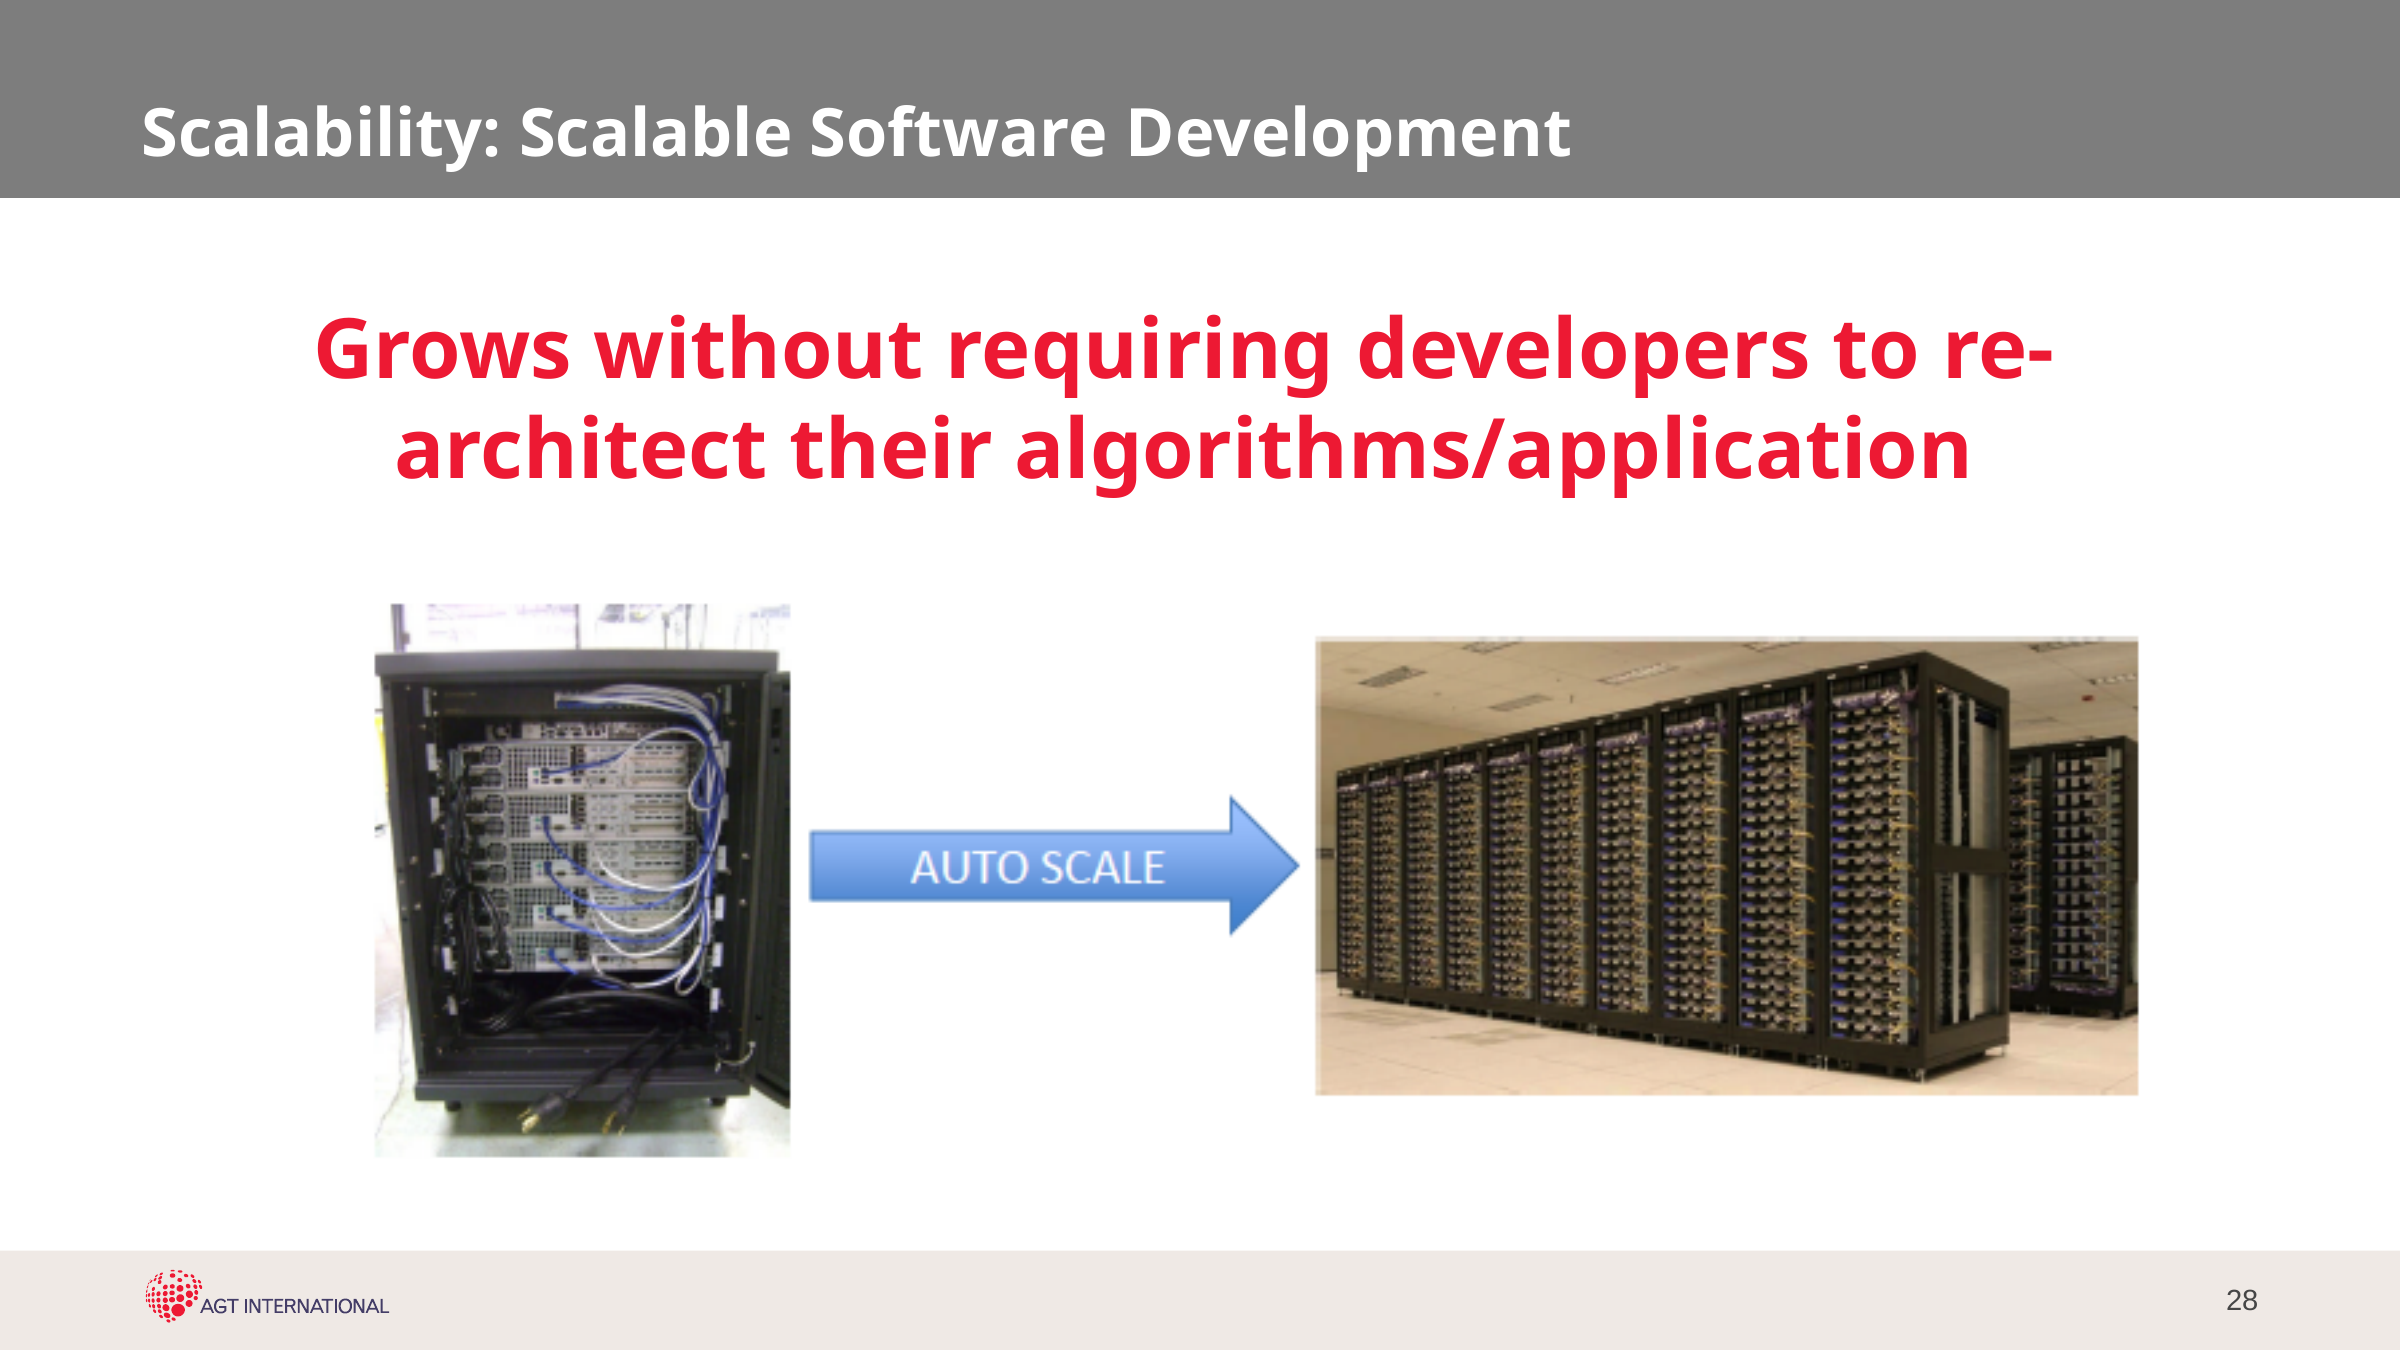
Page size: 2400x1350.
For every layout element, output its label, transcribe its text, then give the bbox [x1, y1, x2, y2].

title Scalability: Scalable Software Development [120, 69, 2253, 180]
list Grows without requiring developers to re-architect their algorithms/application [120, 284, 2249, 511]
picture [305, 527, 2190, 1201]
